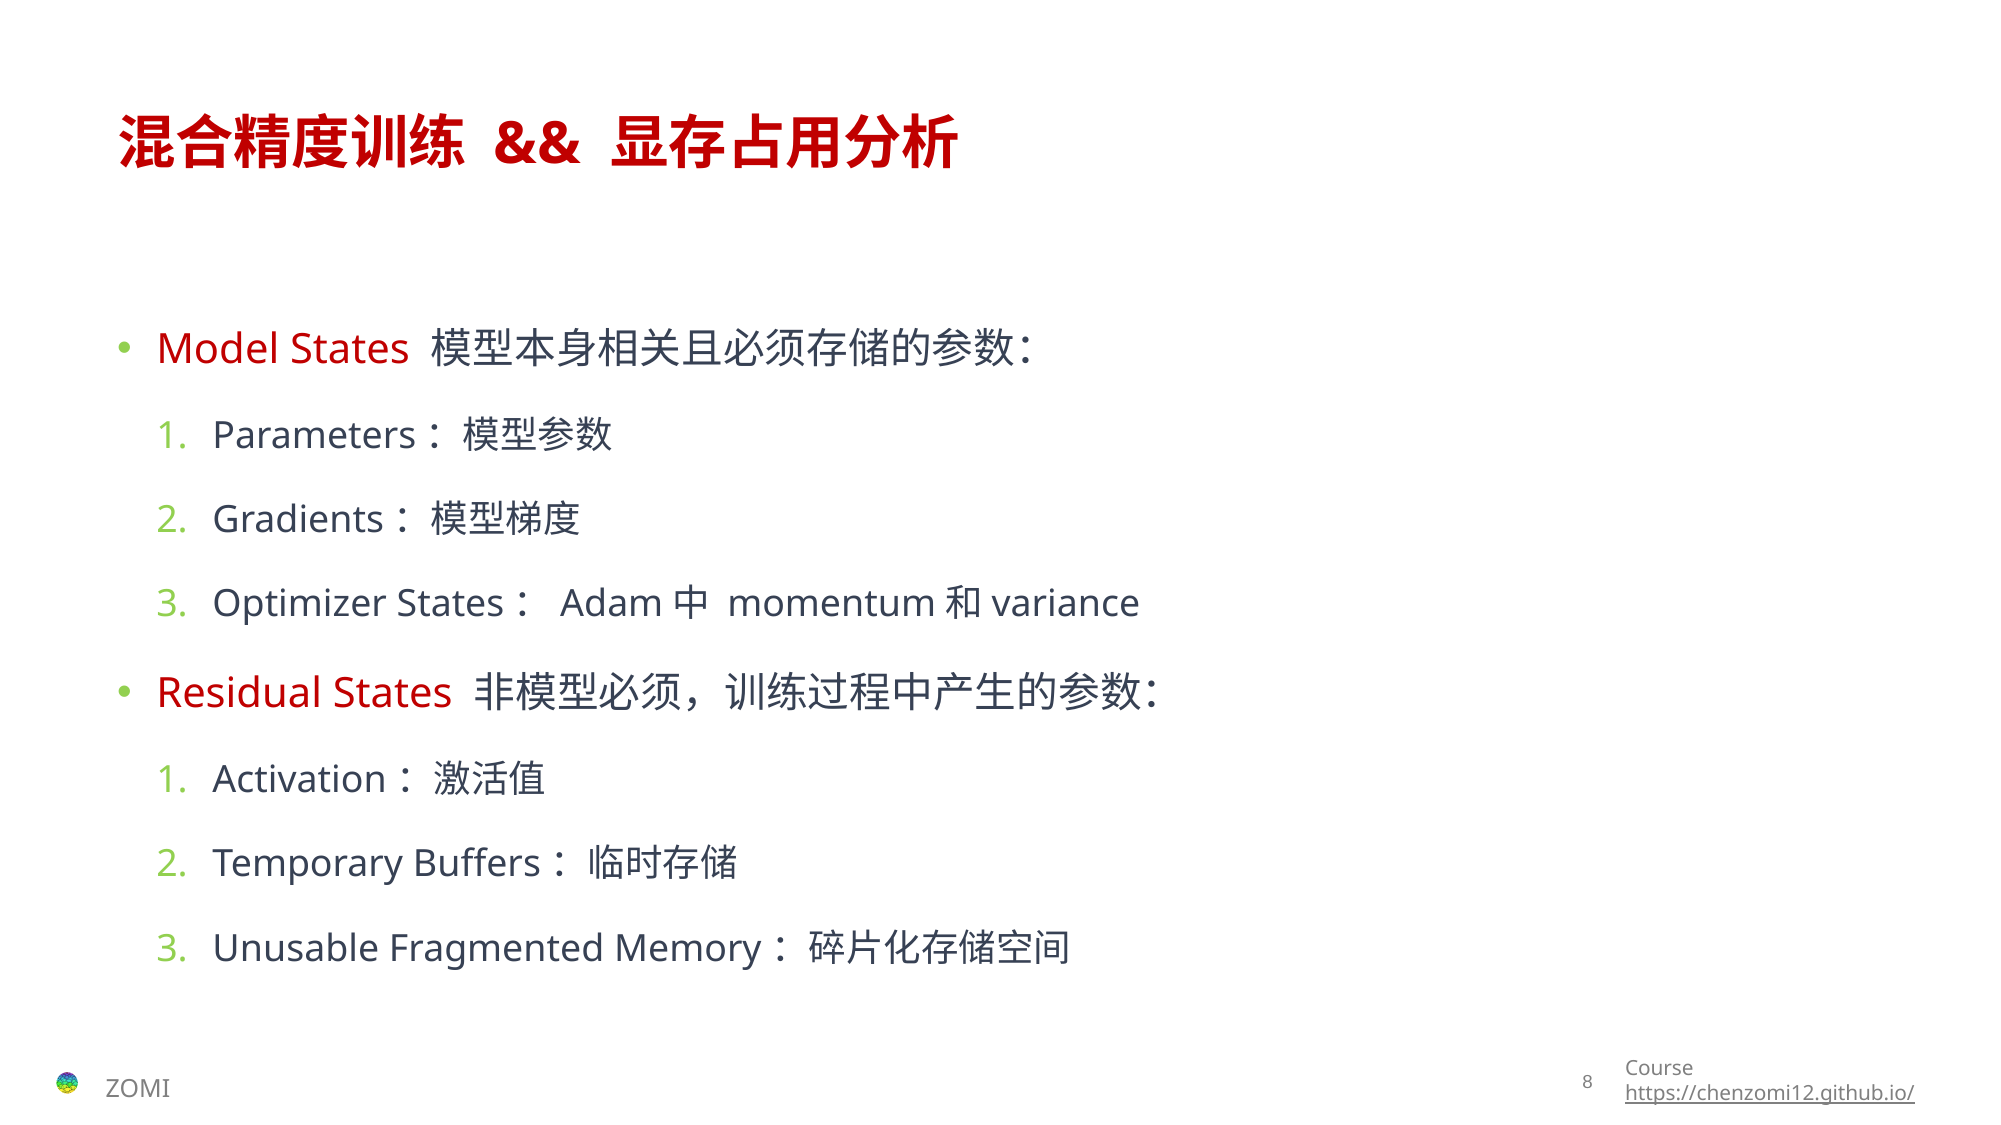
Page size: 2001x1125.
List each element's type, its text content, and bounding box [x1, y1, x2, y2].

picture [57, 1073, 77, 1093]
title 混合精度训练 && 显存占用分析 [102, 91, 1901, 189]
list Model States 模型本身相关且必须存储的参数： Parameters：模型参数 Gradients：模型梯度 Optimizer States：Adam中 momentum和variance Residual States 非模型必须，训练过程中产生的参数： Activation：激活值 Temporary Buffers：临时存储 Unusable Fragmented Memory：碎片化存储空间 [102, 223, 1173, 1043]
